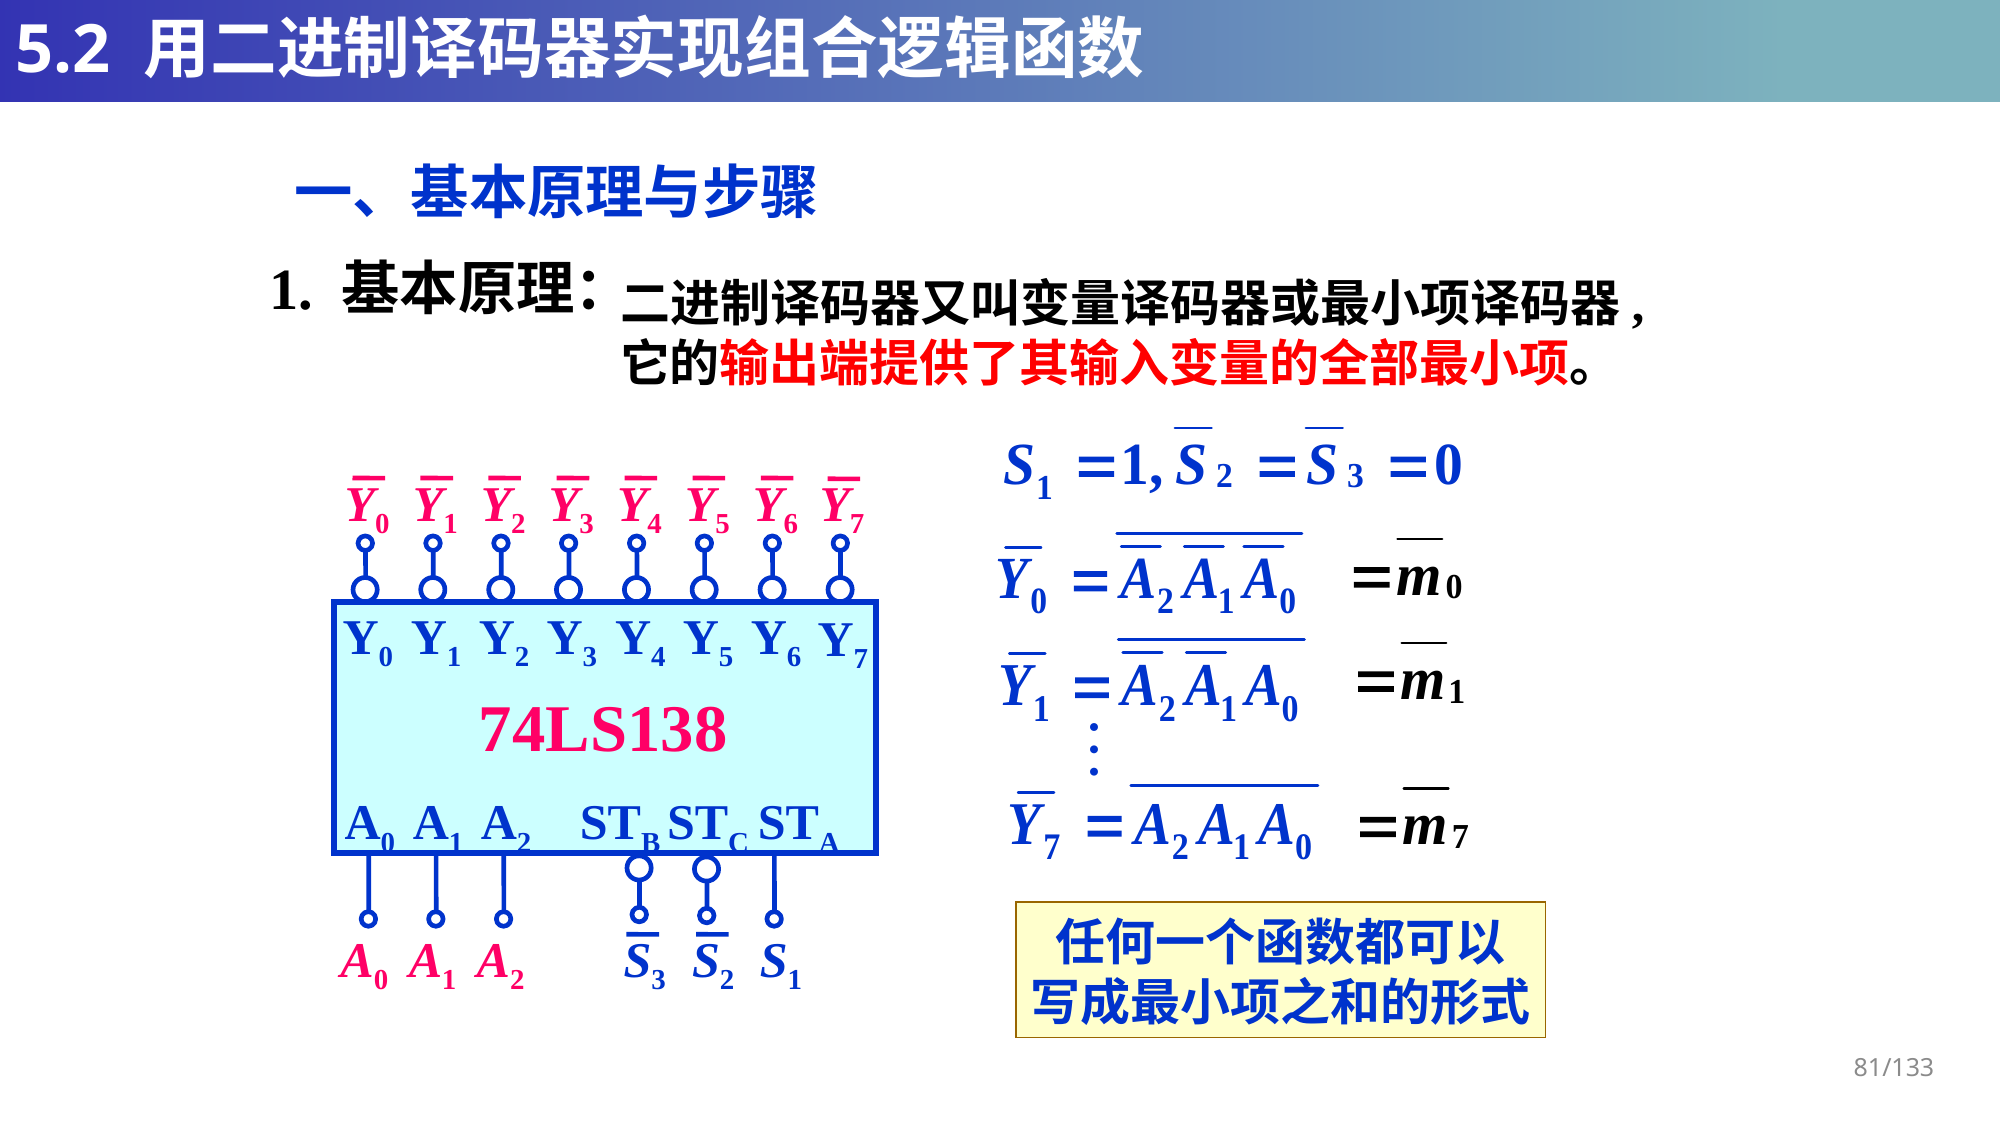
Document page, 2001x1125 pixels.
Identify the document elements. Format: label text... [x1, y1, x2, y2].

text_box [1001, 769, 1330, 869]
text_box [992, 414, 1473, 506]
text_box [1345, 774, 1476, 857]
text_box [993, 624, 1315, 731]
text_box 1. 基本原理： [254, 243, 711, 329]
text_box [989, 519, 1315, 624]
text_box 一、基本原理与步骤 [279, 147, 1078, 234]
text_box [1339, 525, 1470, 607]
text_box 二进制译码器又叫变量译码器或最小项译码器,它的输出端提供了其输入变量的全部最小项。 [605, 263, 1678, 400]
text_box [1343, 629, 1474, 711]
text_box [325, 463, 962, 995]
slide_number 81/133 [1797, 1038, 1950, 1099]
text_box … [1070, 731, 1166, 769]
title 5.2 用二进制译码器实现组合逻辑函数 [0, 0, 2000, 102]
text_box 任何一个函数都可以 写成最小项之和的形式 [1015, 902, 1546, 1038]
